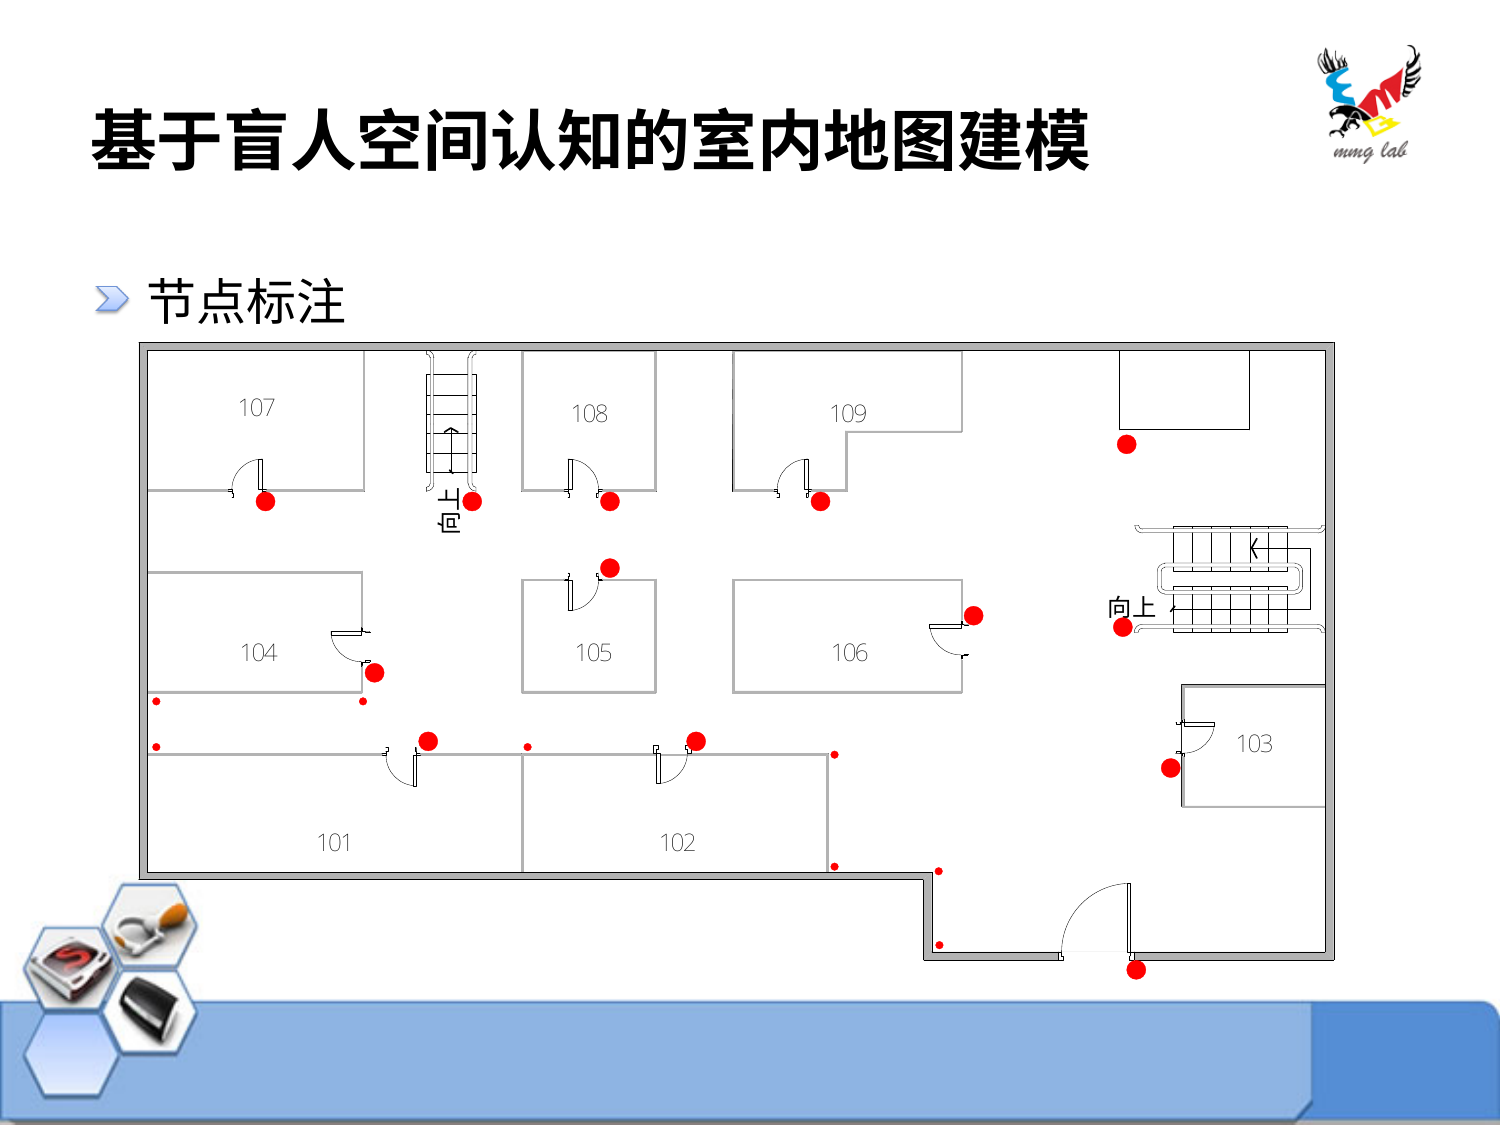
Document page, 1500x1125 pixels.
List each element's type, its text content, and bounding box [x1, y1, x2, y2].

title 基于盲人空间认知的室内地图建模 [75, 45, 1425, 233]
list 节点标注 [75, 262, 1425, 1005]
picture [0, 1, 1500, 1125]
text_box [135, 337, 1341, 989]
